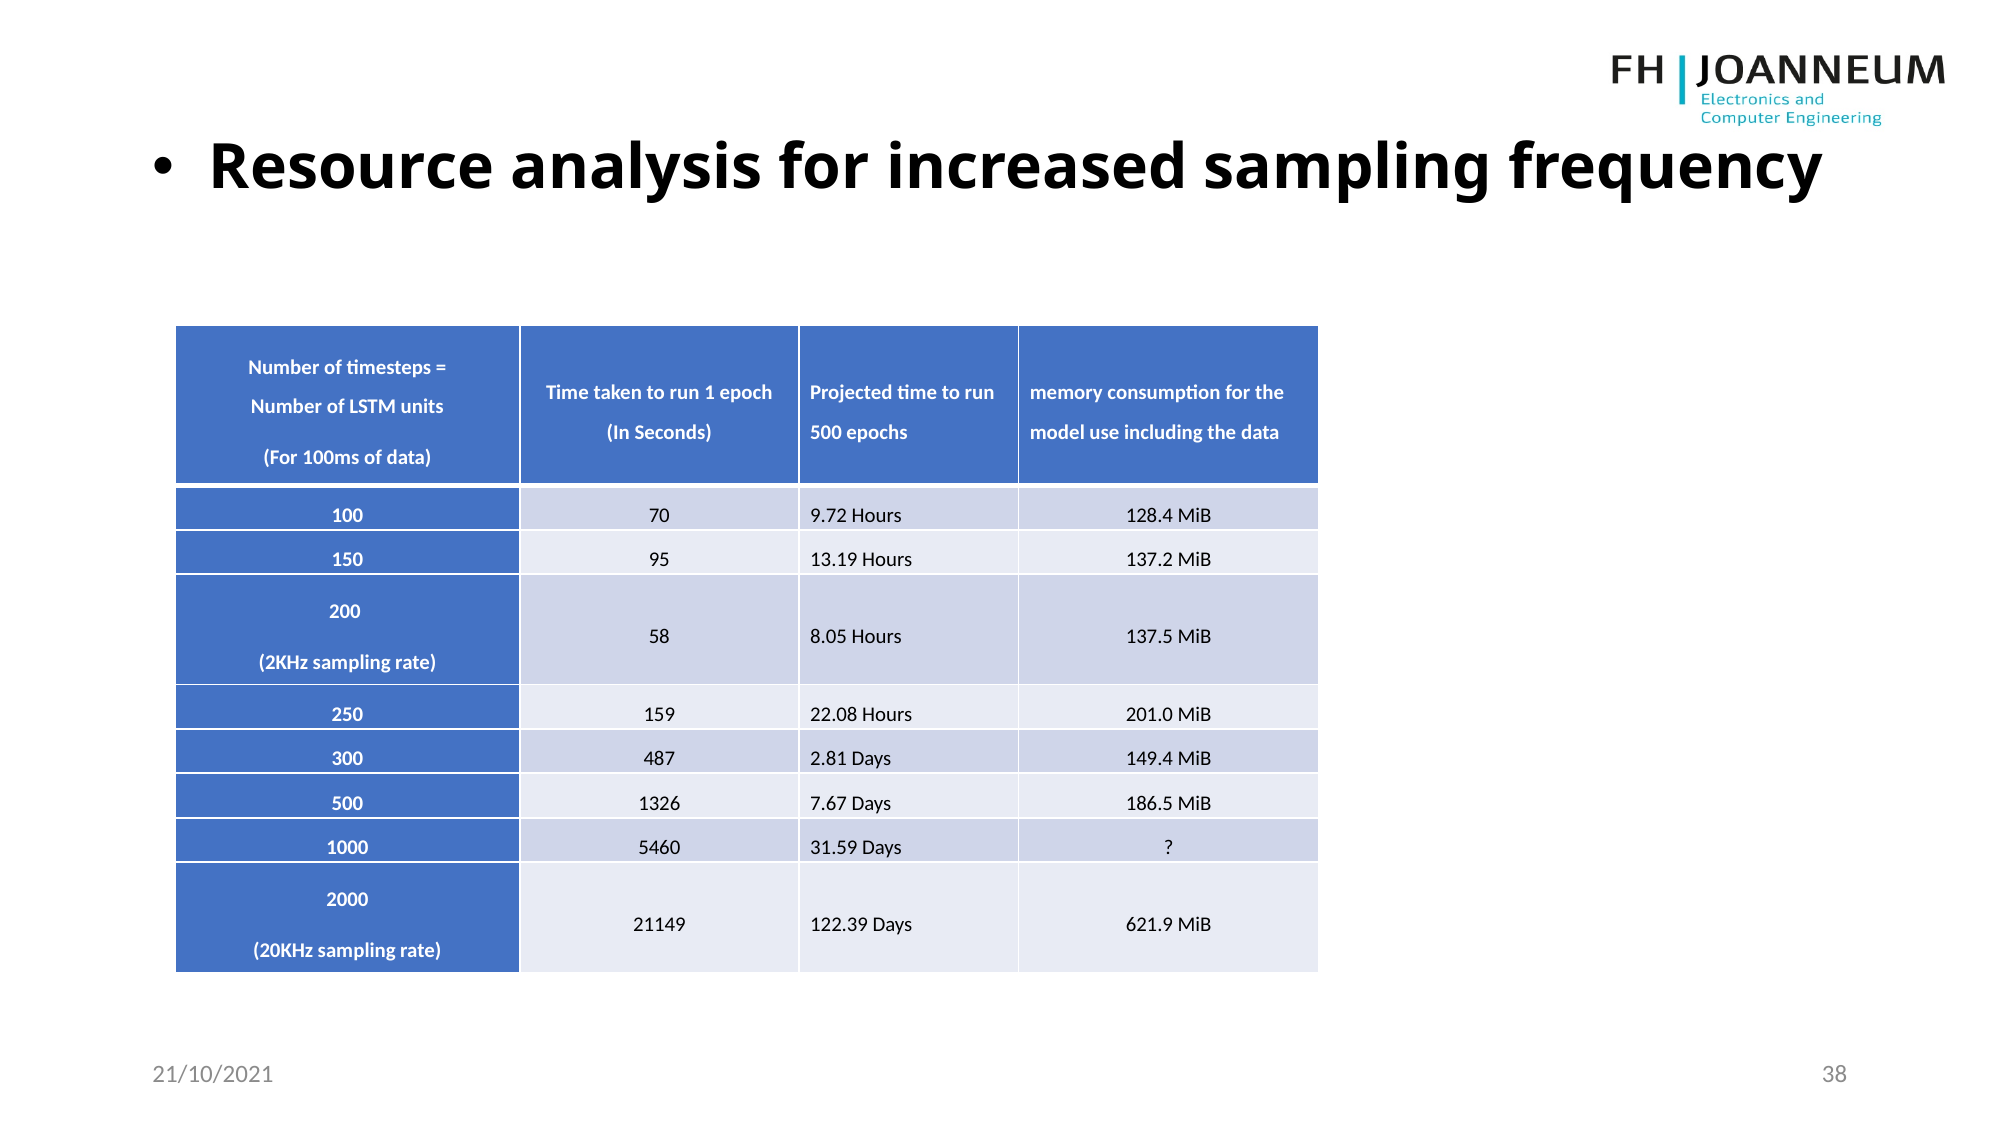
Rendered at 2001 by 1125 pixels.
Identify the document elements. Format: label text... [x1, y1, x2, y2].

table_cell 100 [176, 488, 519, 529]
table_cell 1326 [521, 774, 798, 817]
table_cell 22.08 Hours [800, 685, 1018, 728]
table_cell 9.72 Hours [800, 488, 1018, 529]
table_cell 137.5 MiB [1019, 575, 1318, 684]
table_cell 122.39 Days [800, 863, 1018, 972]
picture [1557, 12, 2000, 152]
table_header Number of timesteps = Number of LSTM units (For 100ms of data) [176, 326, 519, 483]
table_cell 149.4 MiB [1019, 730, 1318, 772]
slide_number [137, 1042, 588, 1103]
table_cell 70 [521, 488, 798, 529]
table_cell 21149 [521, 863, 798, 972]
table_cell 250 [176, 685, 519, 728]
table_cell 2.81 Days [800, 730, 1018, 772]
table_cell 1000 [176, 819, 519, 861]
table_cell 150 [176, 531, 519, 573]
table_cell 500 [176, 774, 519, 817]
table_cell 159 [521, 685, 798, 728]
table_cell 186.5 MiB [1019, 774, 1318, 817]
table_header memory consumption for the model use including the data [1019, 326, 1318, 483]
table_cell 2000 (20KHz sampling rate) [176, 863, 519, 972]
slide_number 38 [1412, 1042, 1863, 1103]
table_cell 8.05 Hours [800, 575, 1018, 684]
table_cell 31.59 Days [800, 819, 1018, 861]
table_cell 95 [521, 531, 798, 573]
table_cell 621.9 MiB [1019, 863, 1318, 972]
table_header Projected time to run 500 epochs [800, 326, 1018, 483]
table_header Time taken to run 1 epoch (In Seconds) [521, 326, 798, 483]
table_cell 5460 [521, 819, 798, 861]
title Resource analysis for increased sampling frequency [137, 59, 1863, 278]
table_cell 13.19 Hours [800, 531, 1018, 573]
table_cell 300 [176, 730, 519, 772]
table_cell 137.2 MiB [1019, 531, 1318, 573]
table_cell 128.4 MiB [1019, 488, 1318, 529]
table_cell 58 [521, 575, 798, 684]
table_cell 201.0 MiB [1019, 685, 1318, 728]
table_cell ? [1019, 819, 1318, 861]
table_cell 487 [521, 730, 798, 772]
table_cell 7.67 Days [800, 774, 1018, 817]
table_cell 200 (2KHz sampling rate) [176, 575, 519, 684]
